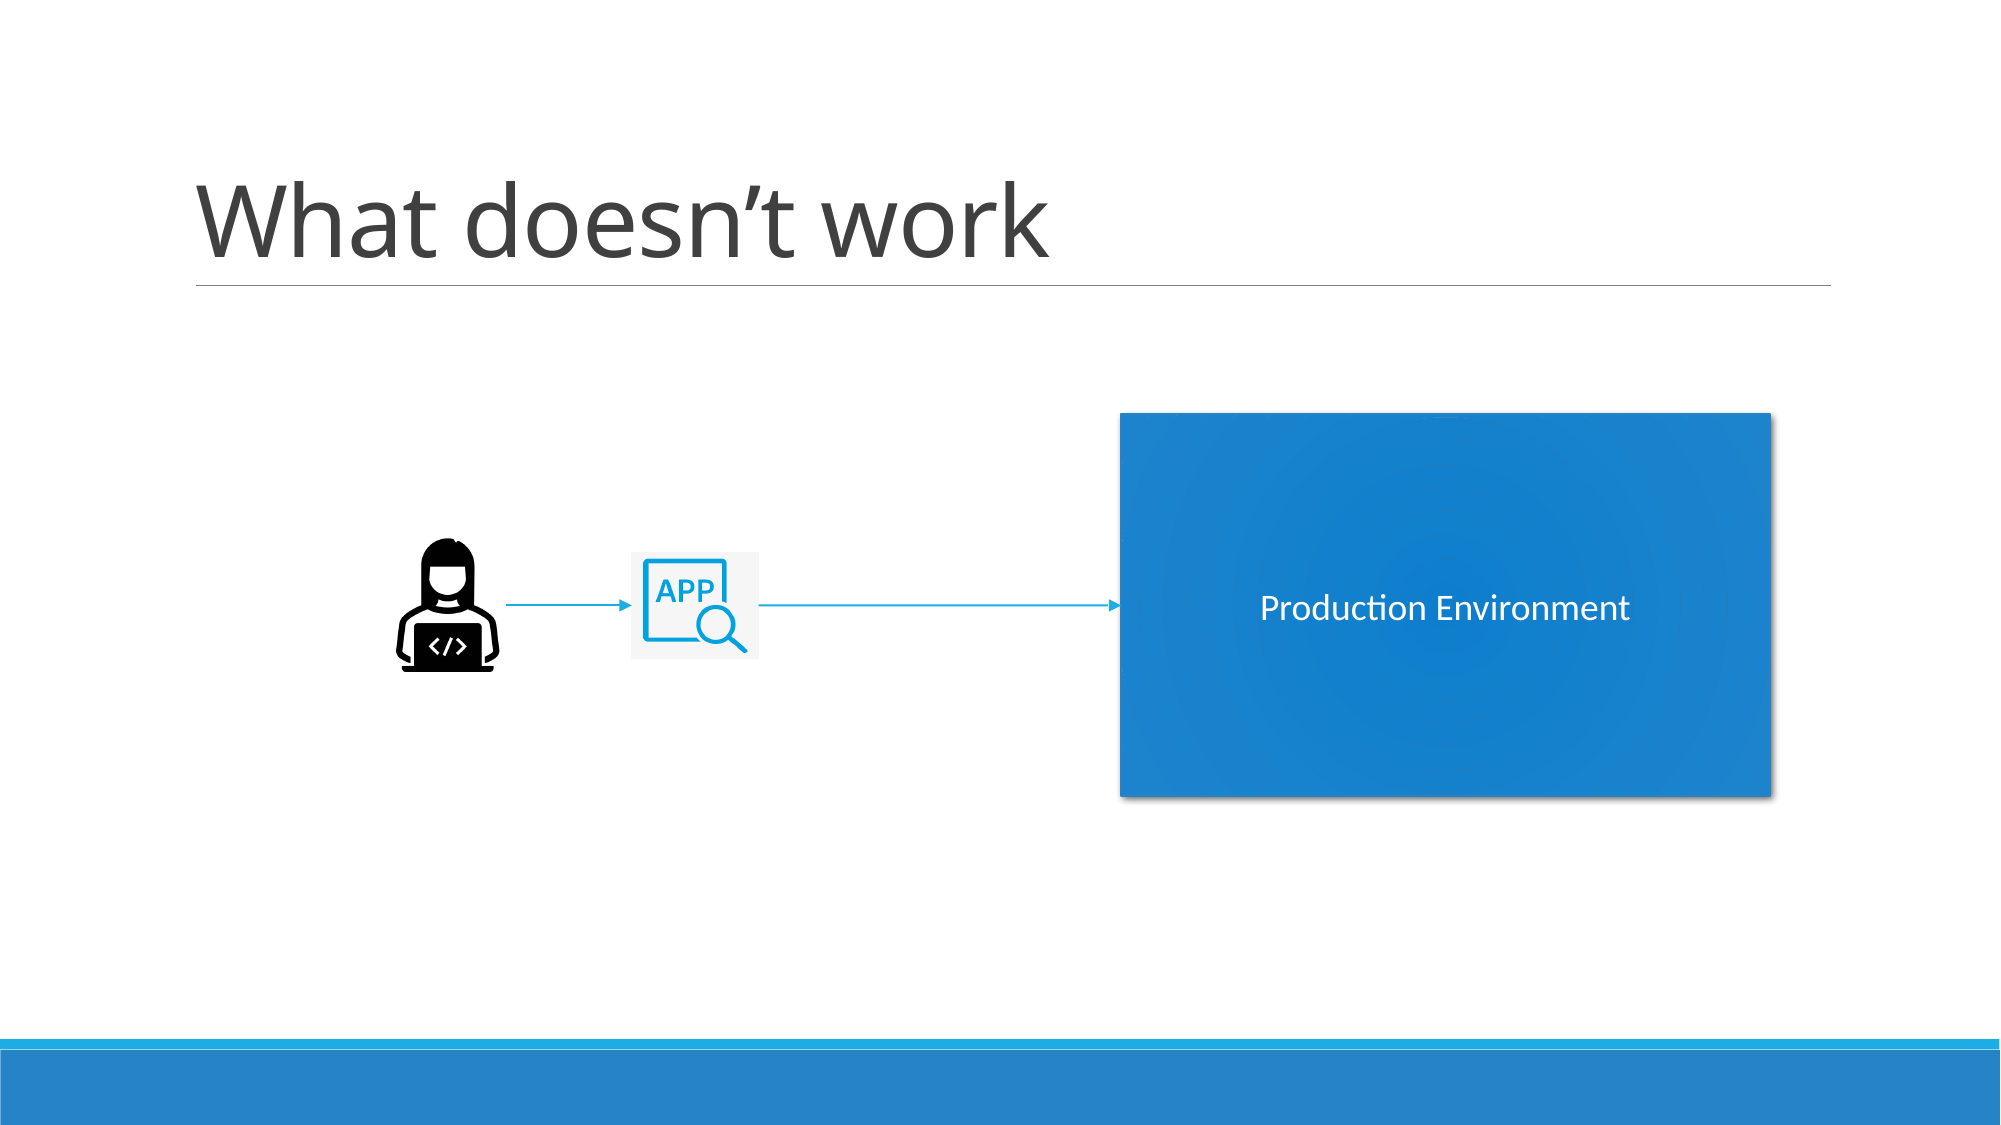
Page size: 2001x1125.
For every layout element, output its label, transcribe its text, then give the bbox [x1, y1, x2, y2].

title What doesn’t work [180, 47, 1830, 285]
text_box Production Environment [1120, 413, 1771, 797]
picture [631, 551, 760, 659]
picture [372, 523, 524, 675]
